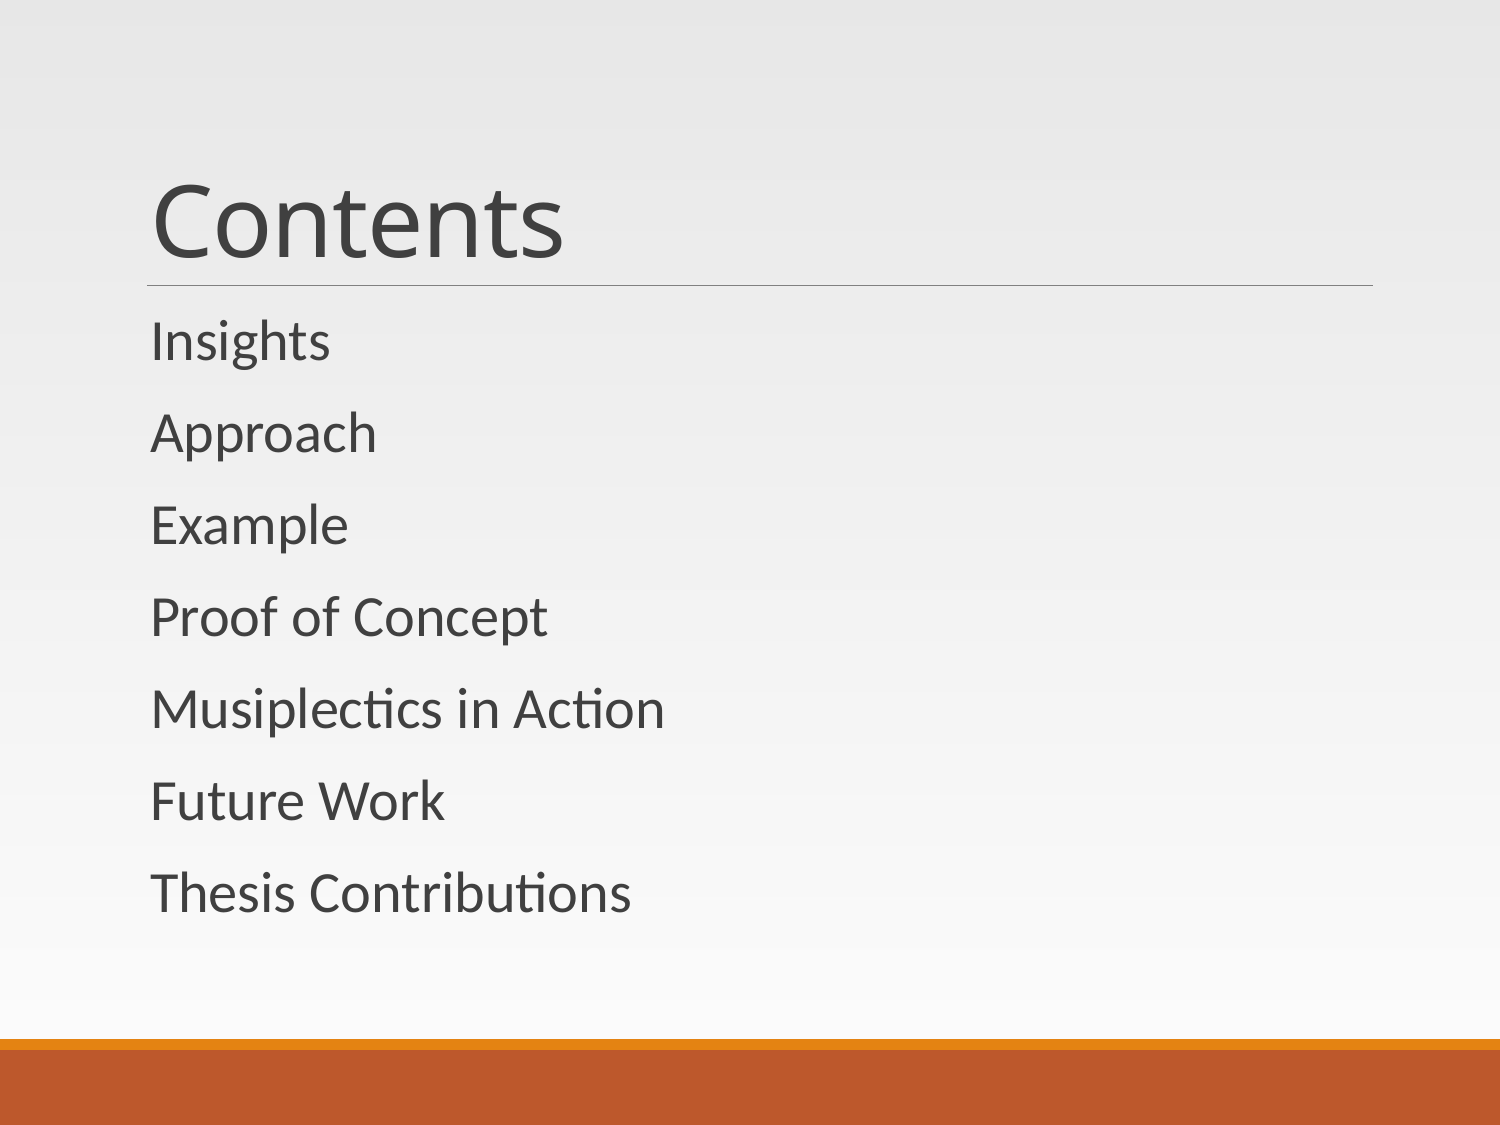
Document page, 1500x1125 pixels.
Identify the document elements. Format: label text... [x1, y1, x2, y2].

list Insights Approach Example Proof of Concept Musiplectics in Action Future Work Thesis Contributions [135, 302, 1373, 963]
title Contents [135, 47, 1373, 285]
